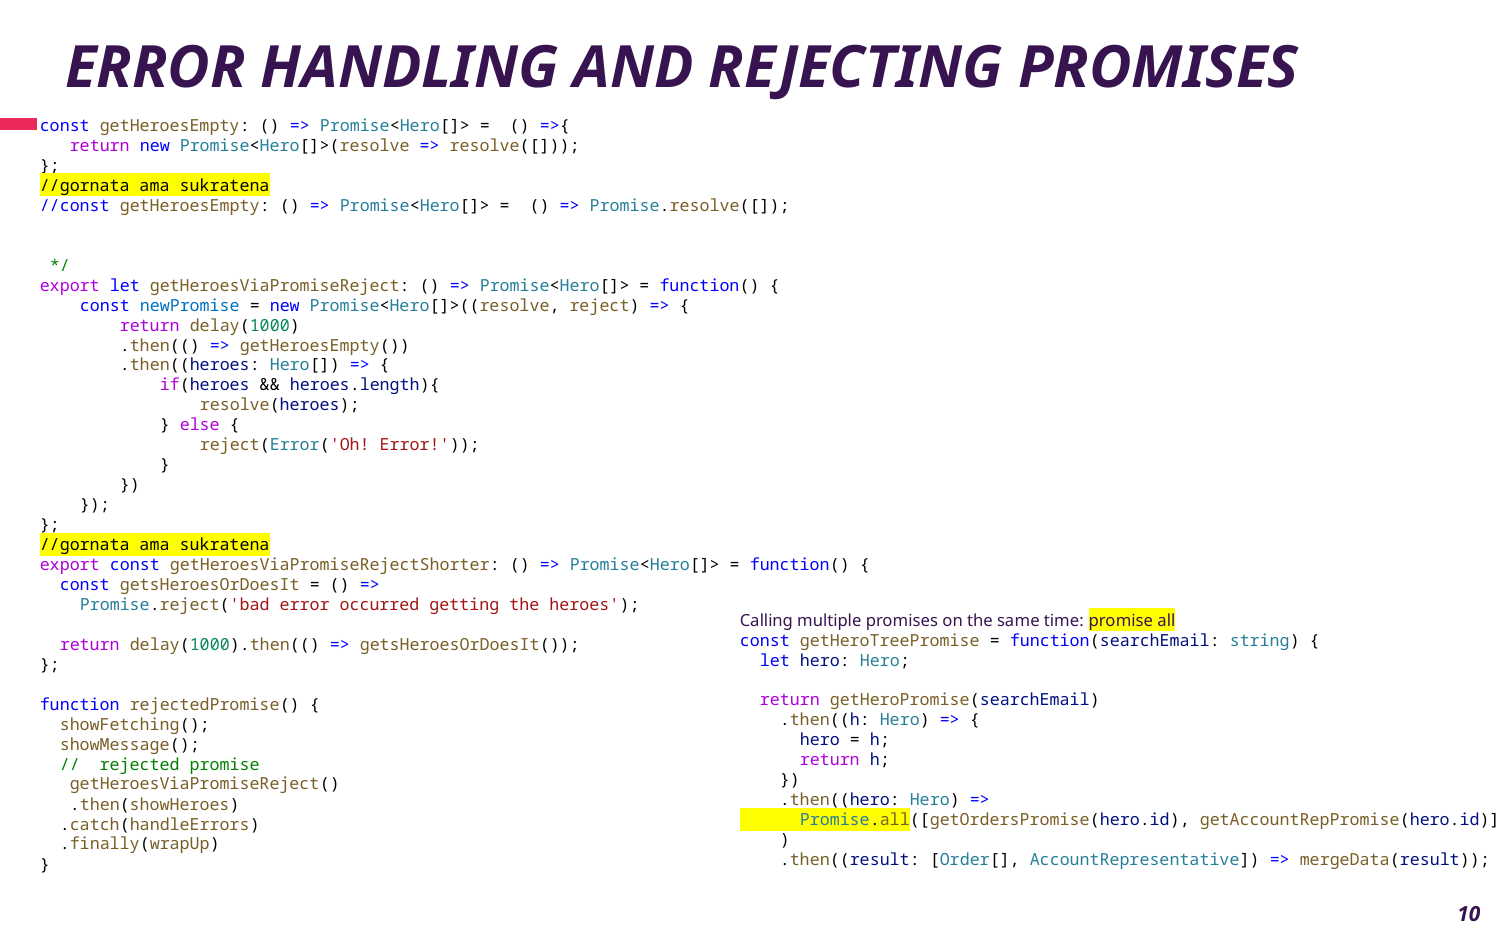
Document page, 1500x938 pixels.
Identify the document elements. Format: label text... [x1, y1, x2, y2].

slide_number 10 [1377, 889, 1496, 938]
text_box const getHeroesEmpty: () => Promise<Hero[]> = () =>{ return new Promise<Hero[]>(resolve => resolve([])); }; //gornata ama sukratena //const getHeroesEmpty: () => Promise<Hero[]> = () => Promise.resolve([]); */ export let getHeroesViaPromiseReject: () => Promise<Hero[]> = function() { const newPromise = new Promise<Hero[]>((resolve, reject) => { return delay(1000) .then(() => getHeroesEmpty()) .then((heroes: Hero[]) => { if(heroes && heroes.length){ resolve(heroes); } else { reject(Error('Oh! Error!')); } }) }); }; //gornata ama sukratena export const getHeroesViaPromiseRejectShorter: () => Promise<Hero[]> = function() { const getsHeroesOrDoesIt = () => Promise.reject('bad error occurred getting the heroes'); return delay(1000).then(() => getsHeroesOrDoesIt()); }; function rejectedPromise() { showFetching(); showMessage(); // rejected promise getHeroesViaPromiseReject() .then(showHeroes) .catch(handleErrors) .finally(wrapUp) } [24, 107, 836, 883]
text_box Calling multiple promises on the same time: promise all const getHeroTreePromise = function(searchEmail: string) { let hero: Hero; return getHeroPromise(searchEmail) .then((h: Hero) => { hero = h; return h; }) .then((hero: Hero) => Promise.all([getOrdersPromise(hero.id), getAccountRepPromise(hero.id)]), ) .then((result: [Order[], AccountRepresentative]) => mergeData(result)); [725, 602, 1460, 904]
title Error handling and rejecting promises [50, 21, 1442, 108]
